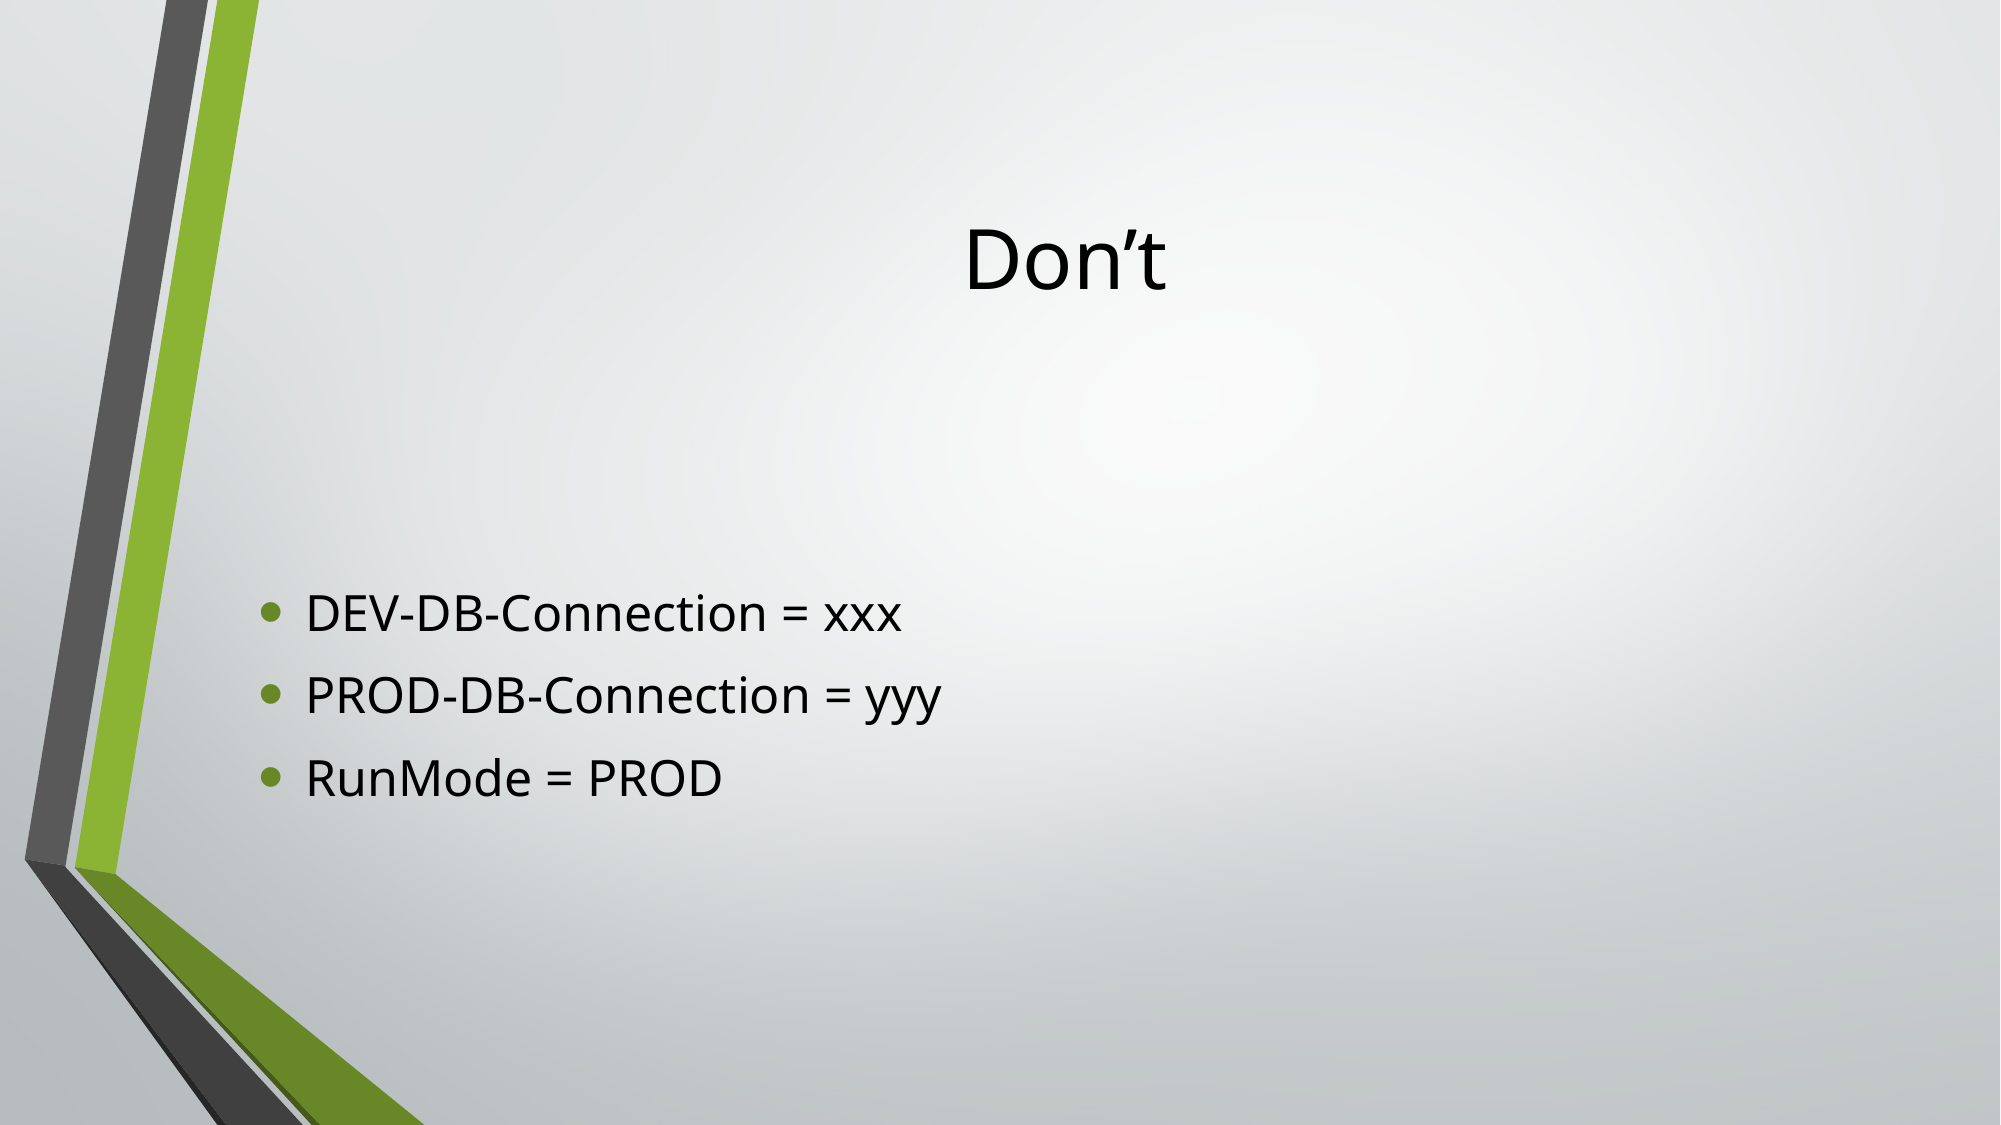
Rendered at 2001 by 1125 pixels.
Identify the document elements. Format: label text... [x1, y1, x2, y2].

list DEV-DB-Connection = xxx PROD-DB-Connection = yyy RunMode = PROD [243, 437, 1887, 950]
title Don’t [243, 112, 1887, 400]
